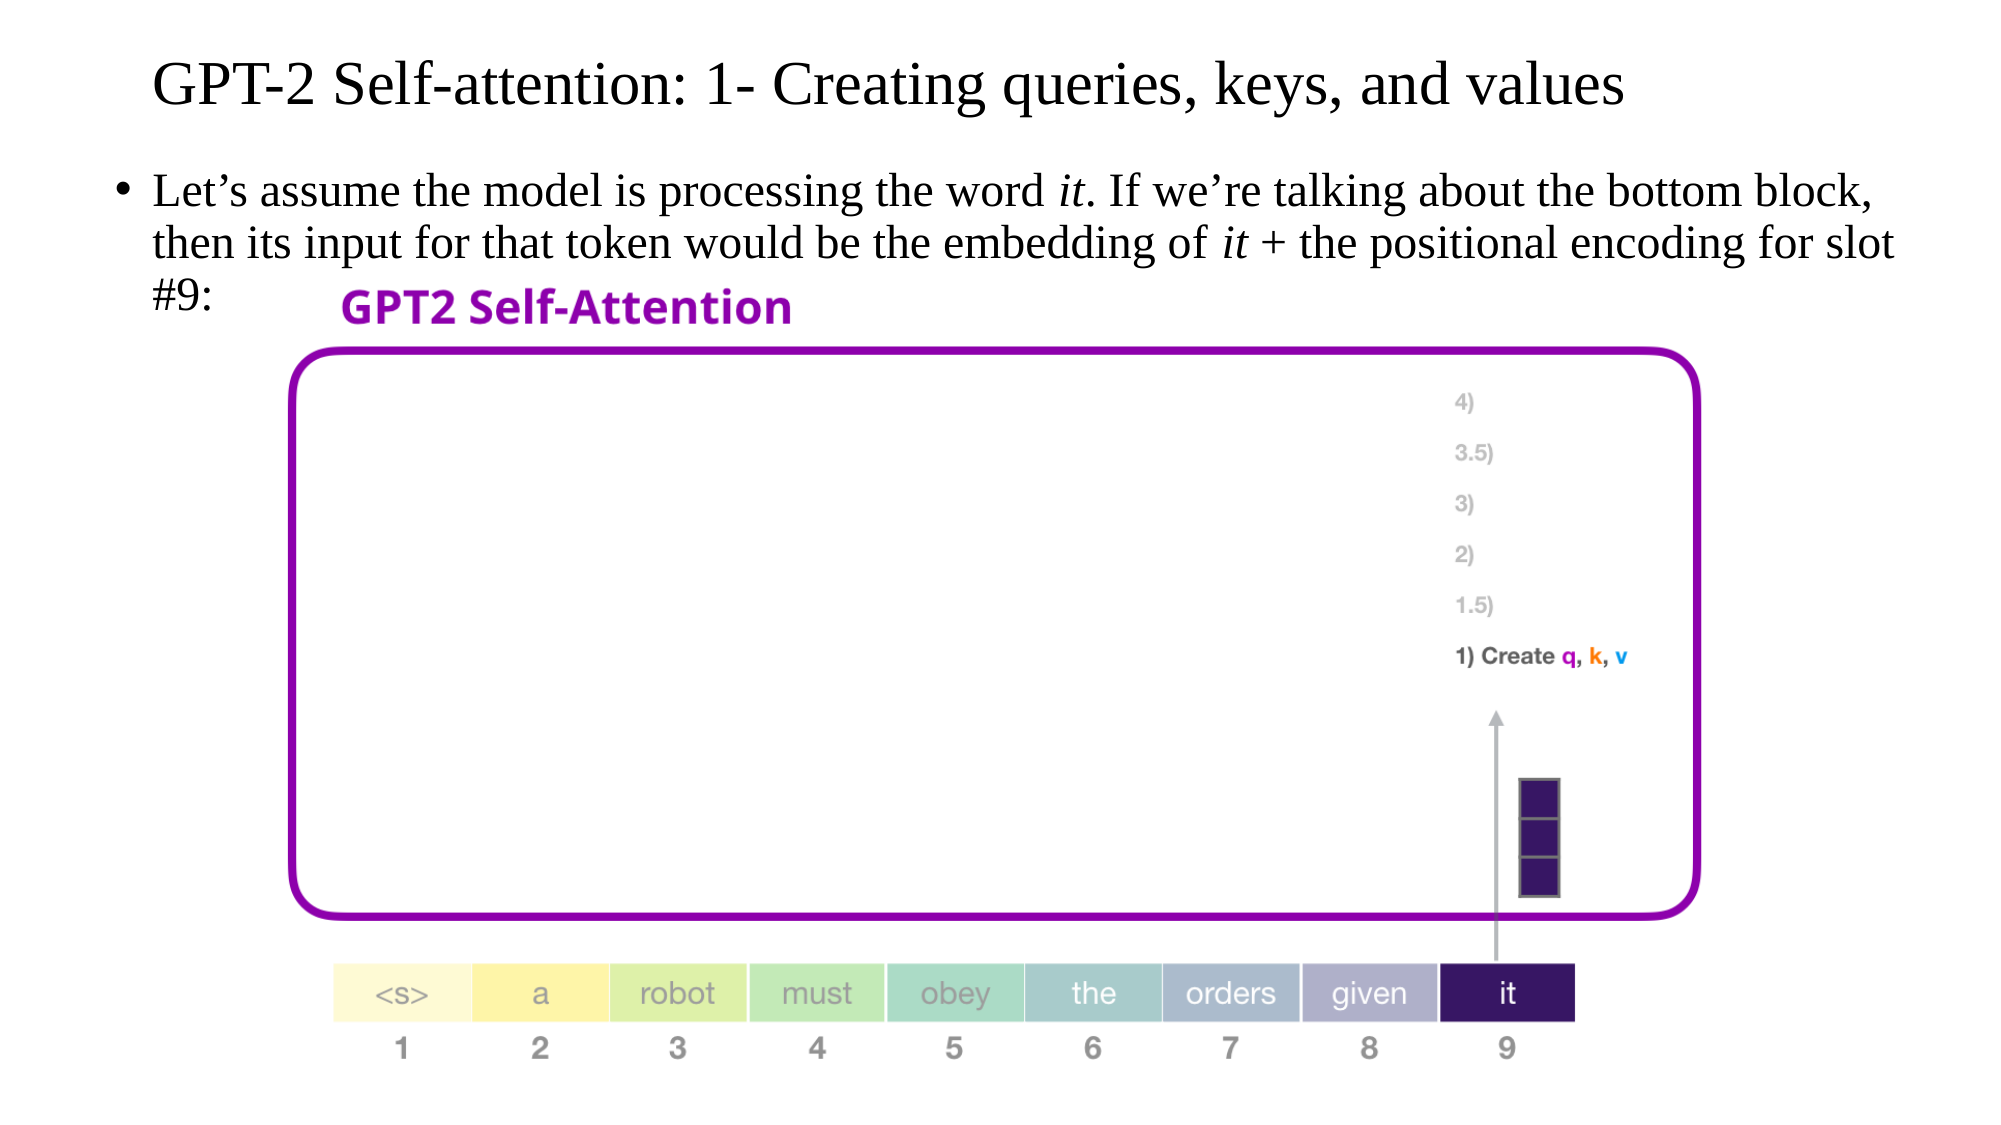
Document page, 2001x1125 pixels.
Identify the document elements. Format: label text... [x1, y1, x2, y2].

title GPT-2 Self-attention: 1- Creating queries, keys, and values [137, 86, 1863, 157]
list Let’s assume the model is processing the word it. If we’re talking about the bottom block, then its input for that token would be the embedding of it + the positional encoding for slot #9: [99, 157, 1914, 1064]
picture [261, 276, 1752, 1064]
